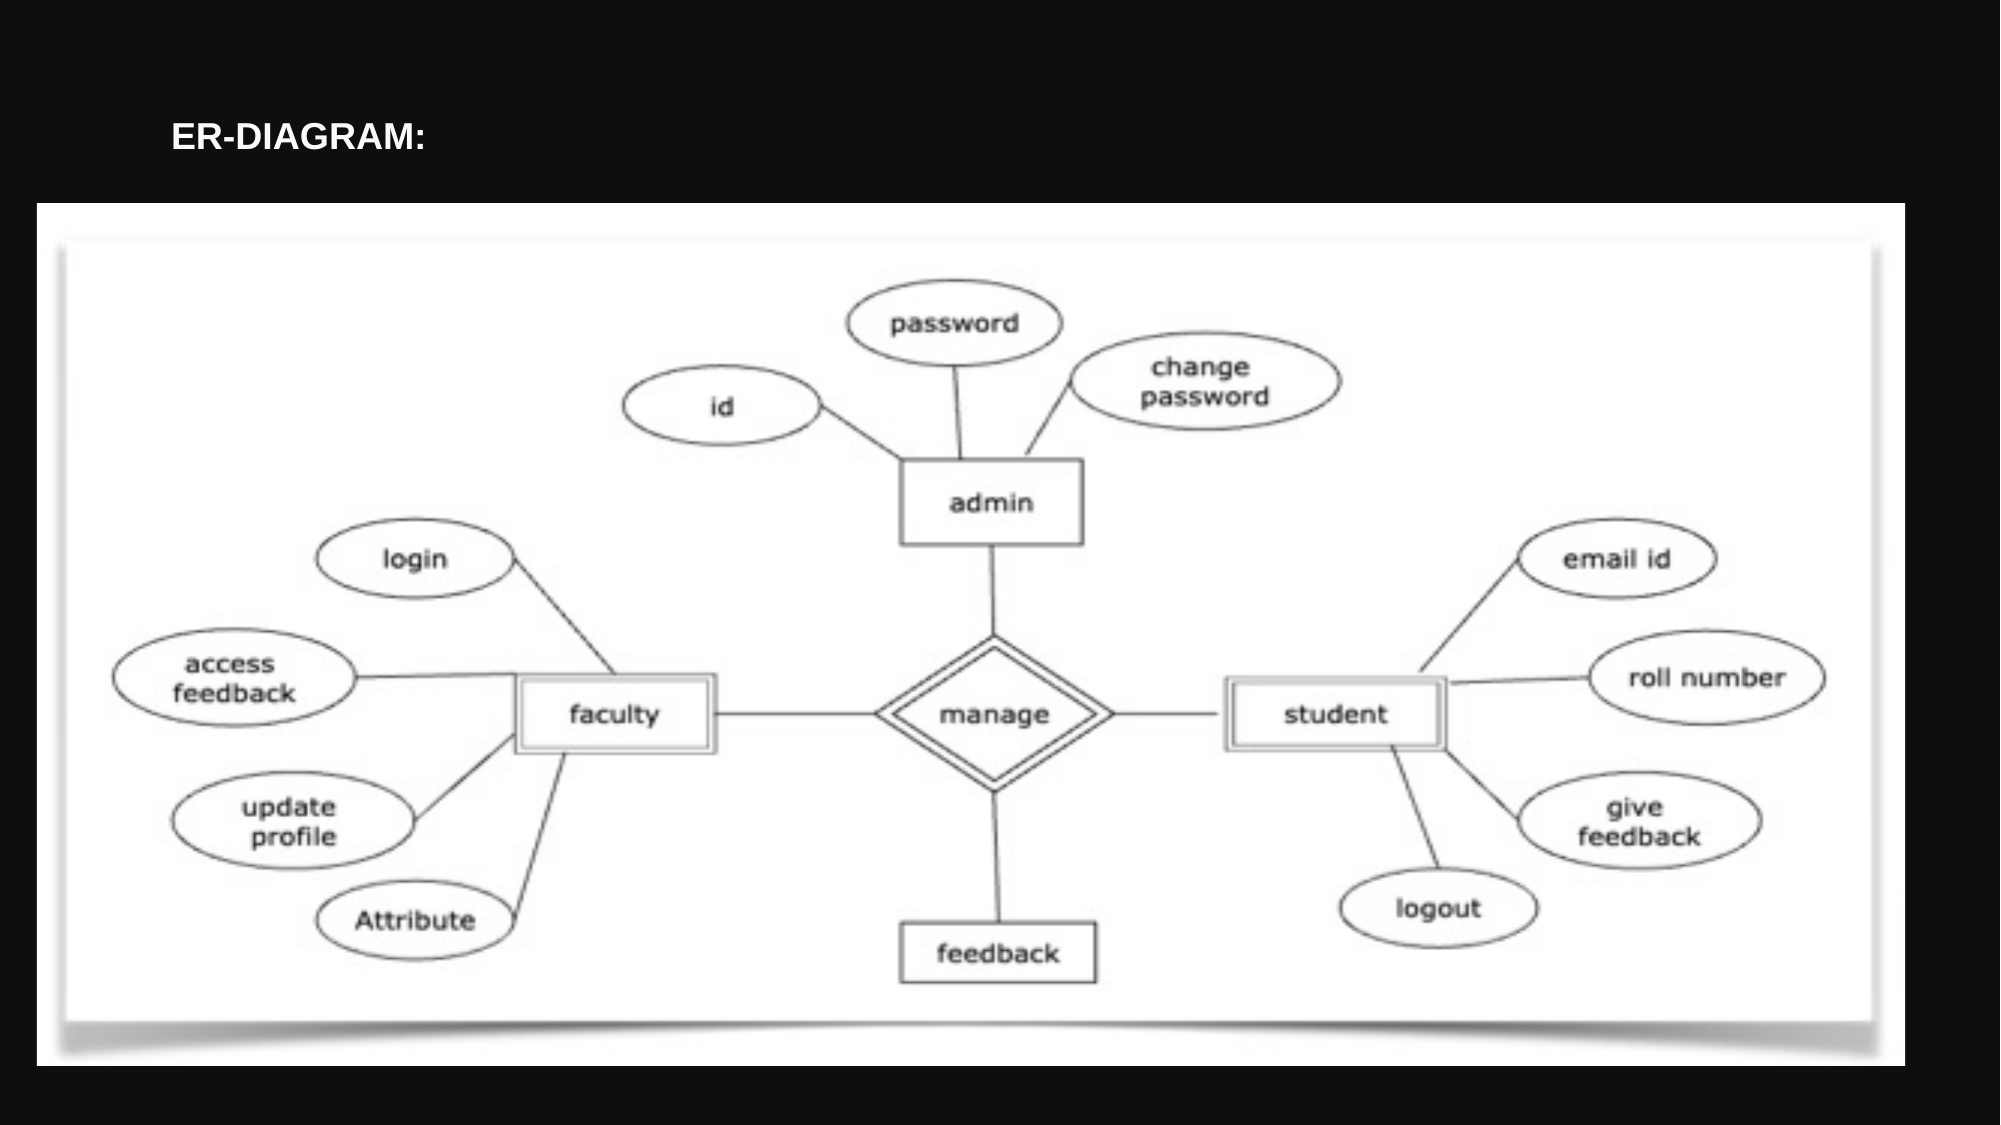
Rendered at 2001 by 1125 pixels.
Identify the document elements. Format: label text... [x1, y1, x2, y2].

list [36, 203, 1906, 1066]
title ER-DIAGRAM: [156, 97, 1844, 185]
